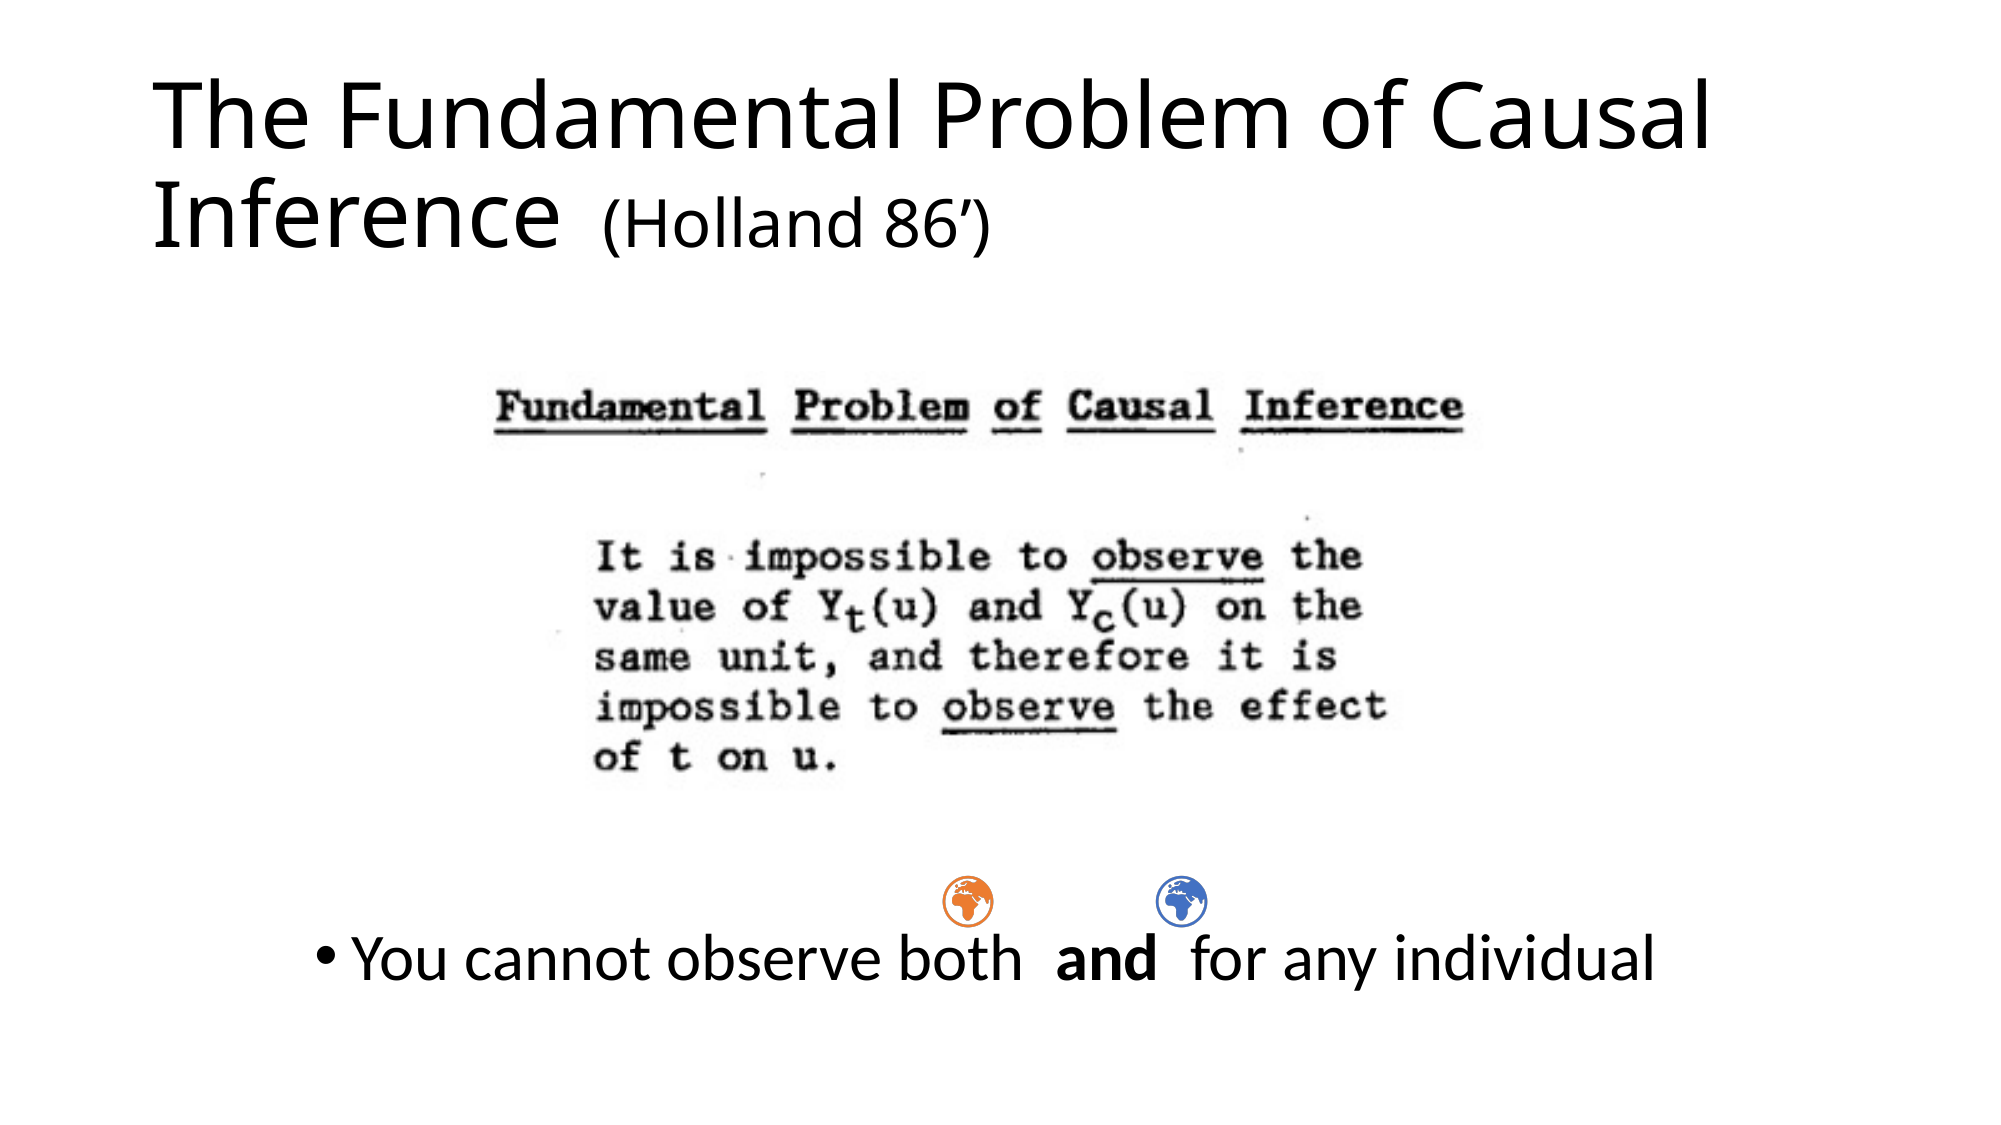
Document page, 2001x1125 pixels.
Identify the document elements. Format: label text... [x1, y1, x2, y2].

picture [1149, 869, 1214, 934]
picture [936, 869, 1000, 934]
title The Fundamental Problem of Causal Inference (Holland 86’) [137, 59, 1863, 278]
picture [486, 371, 1496, 793]
